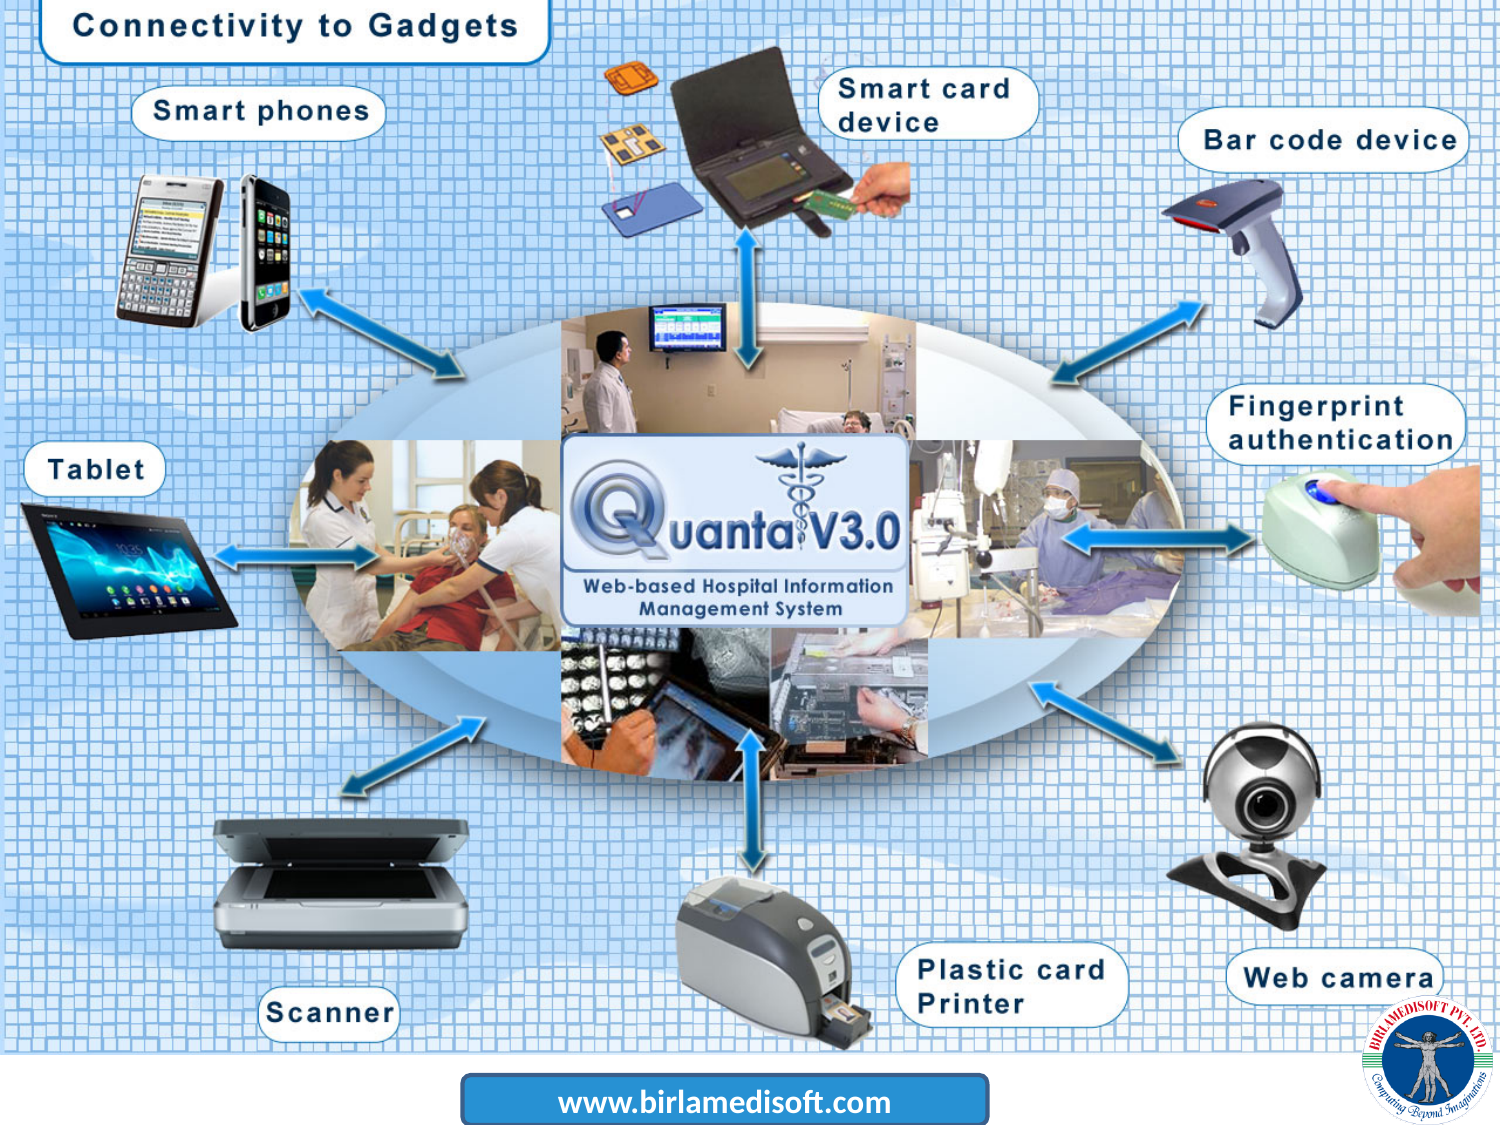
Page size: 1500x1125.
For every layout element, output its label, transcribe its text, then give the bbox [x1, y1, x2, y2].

picture [0, 0, 1500, 1125]
text_box www.birlamedisoft.com [460, 1072, 990, 1125]
